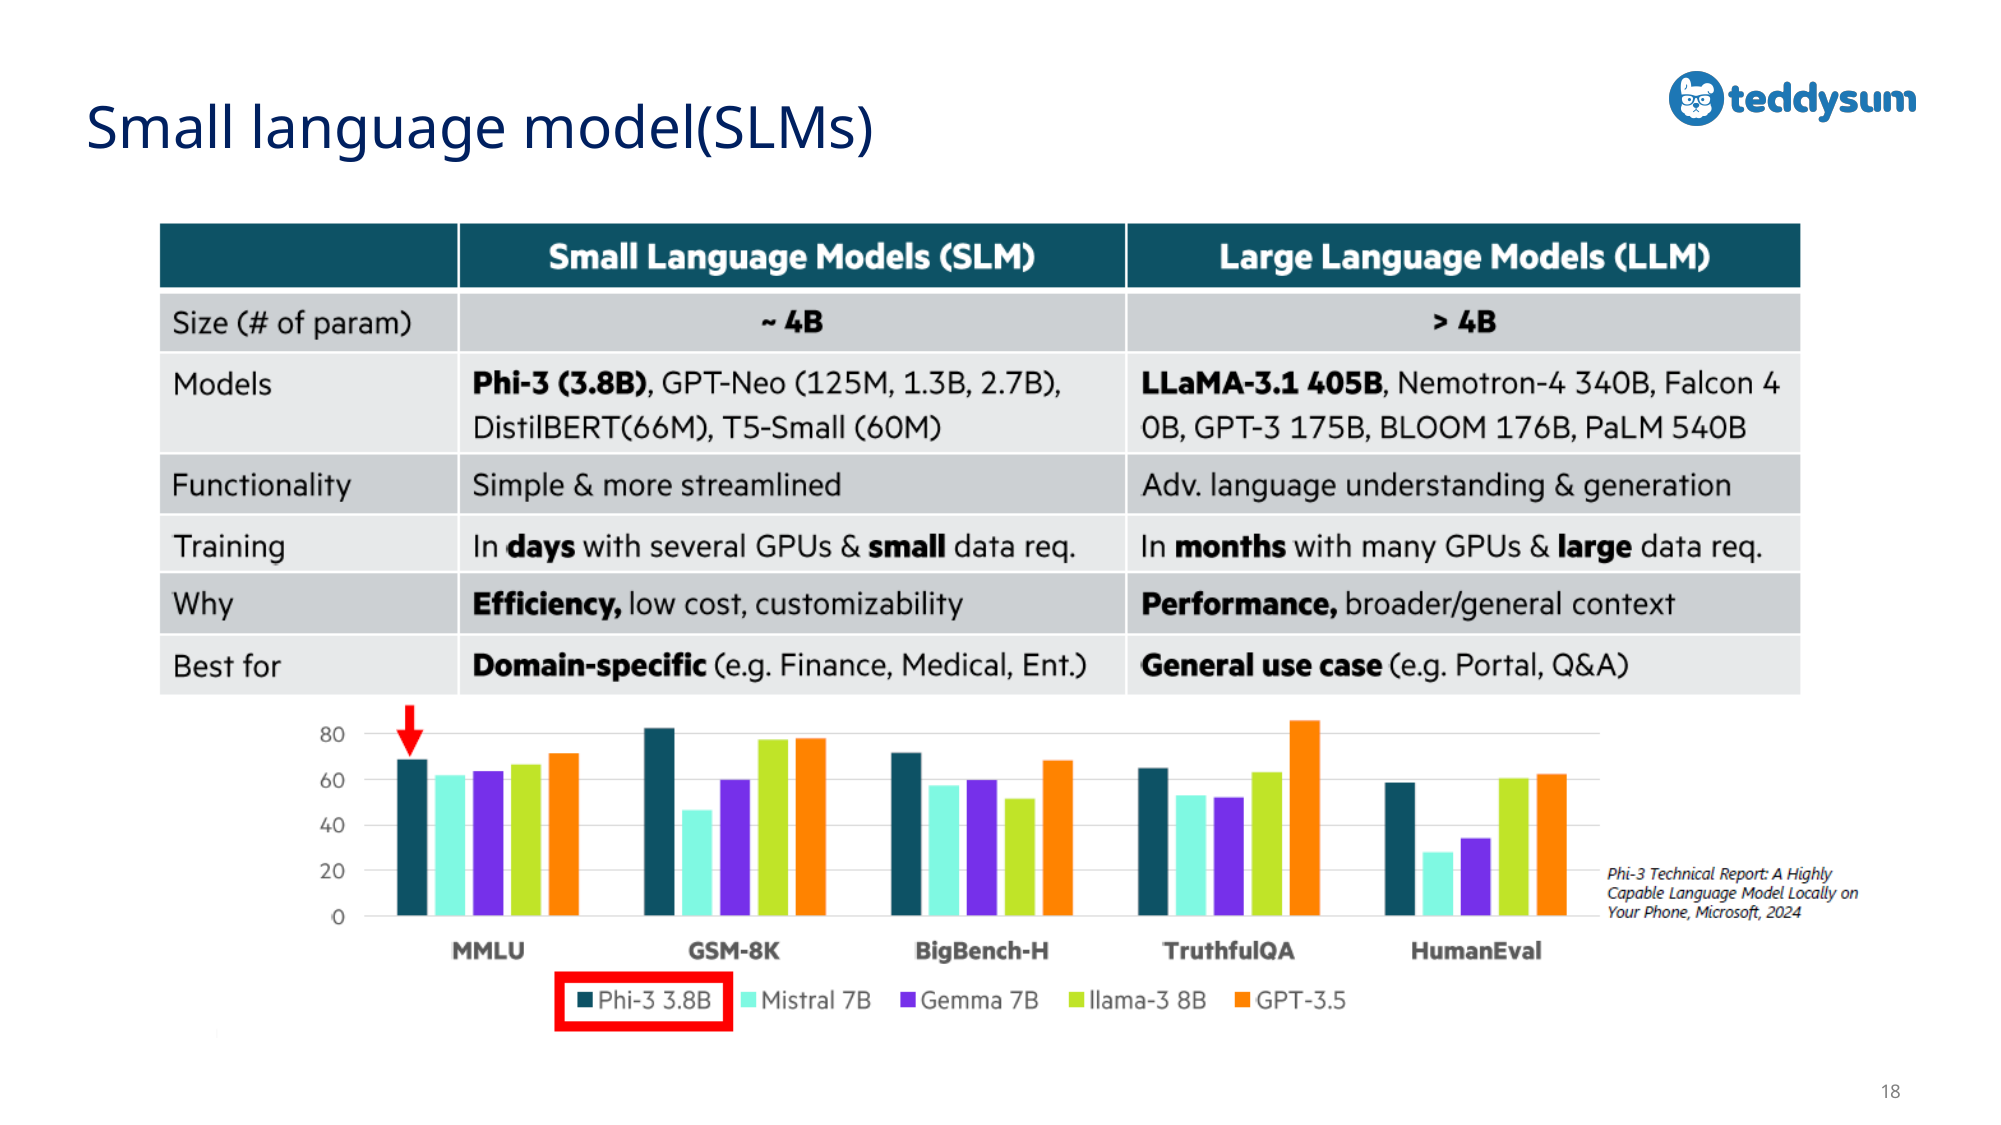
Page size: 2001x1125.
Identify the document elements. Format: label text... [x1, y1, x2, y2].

picture [140, 215, 1887, 1039]
picture [1669, 71, 1916, 126]
title Small language model(SLMs) [71, 87, 1797, 173]
